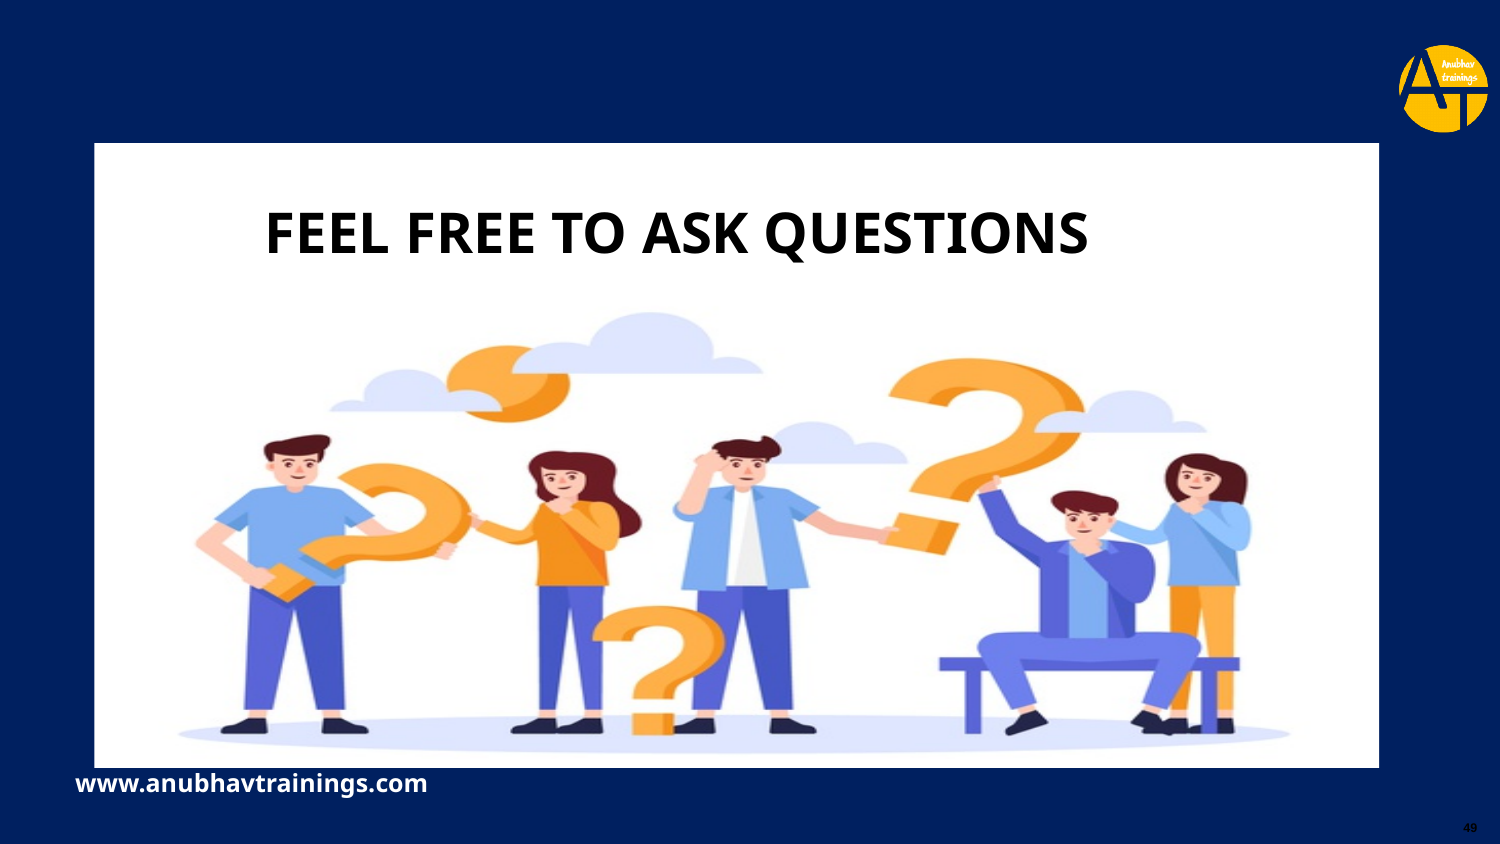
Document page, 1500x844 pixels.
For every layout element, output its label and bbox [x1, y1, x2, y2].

picture [1390, 39, 1493, 140]
picture [93, 142, 1380, 768]
